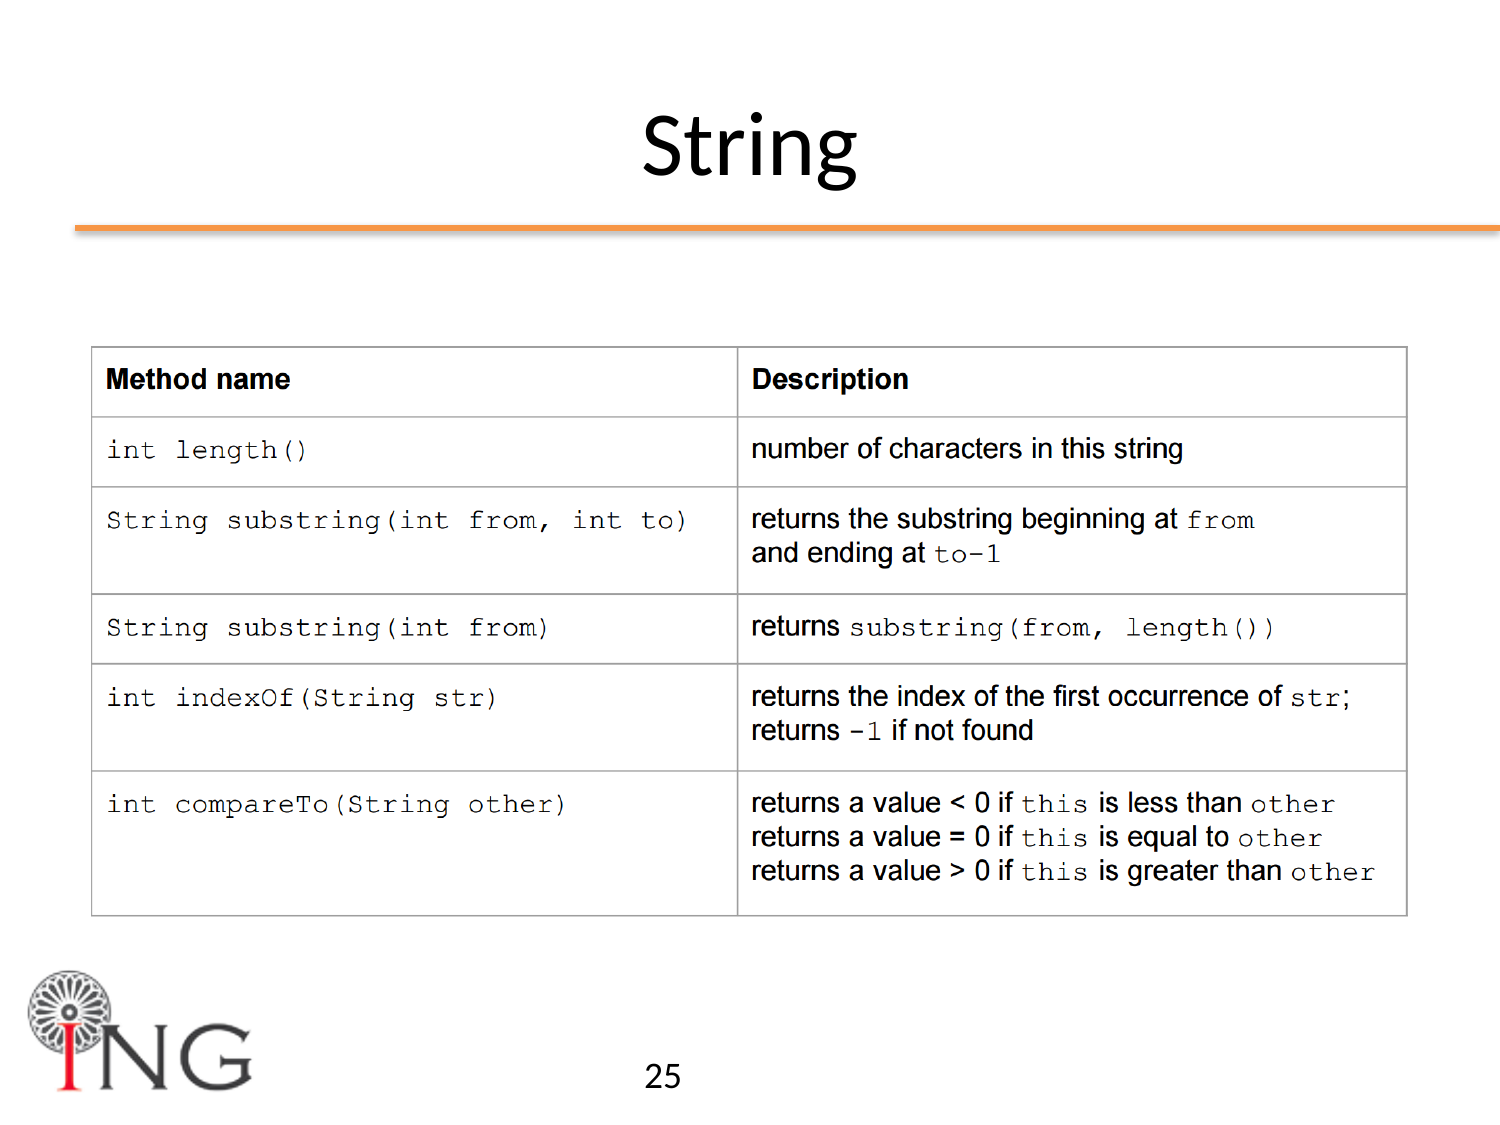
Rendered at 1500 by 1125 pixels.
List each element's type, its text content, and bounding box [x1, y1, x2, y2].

title String [75, 45, 1425, 233]
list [74, 262, 1426, 1006]
slide_number 25 [629, 1043, 1425, 1104]
picture [3, 948, 281, 1124]
